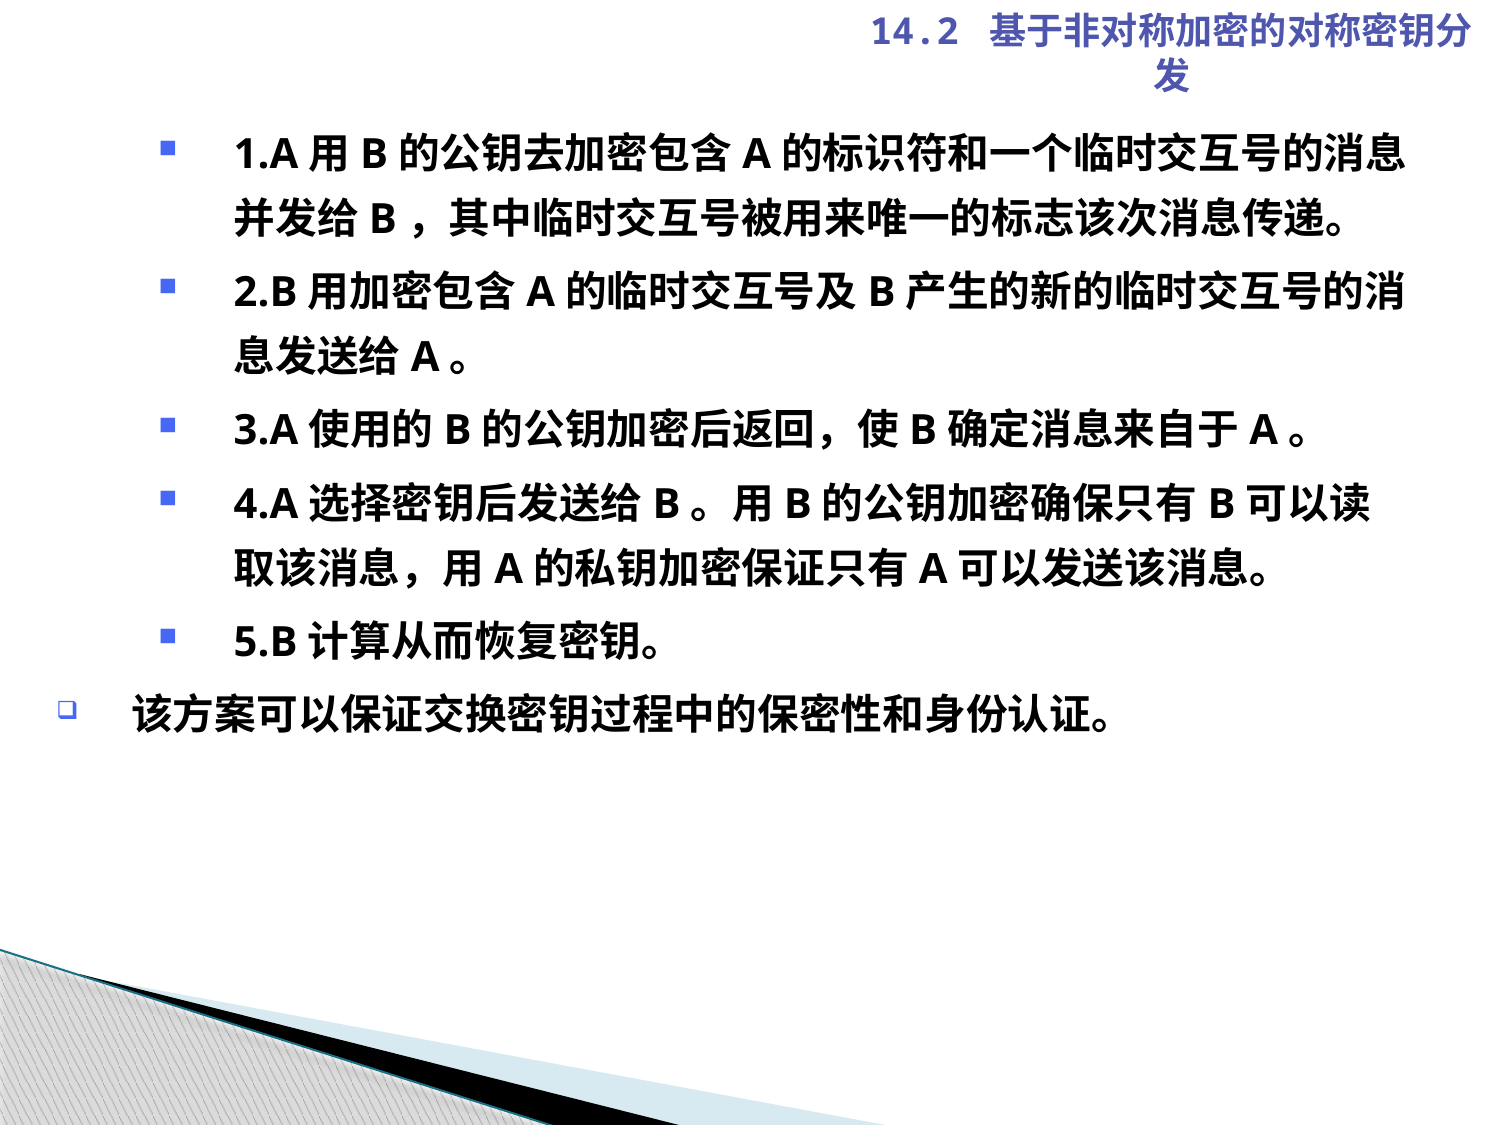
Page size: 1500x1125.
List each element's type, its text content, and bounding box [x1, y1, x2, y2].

text_box 14.2 基于非对称加密的对称密钥分发 [844, 0, 1499, 104]
